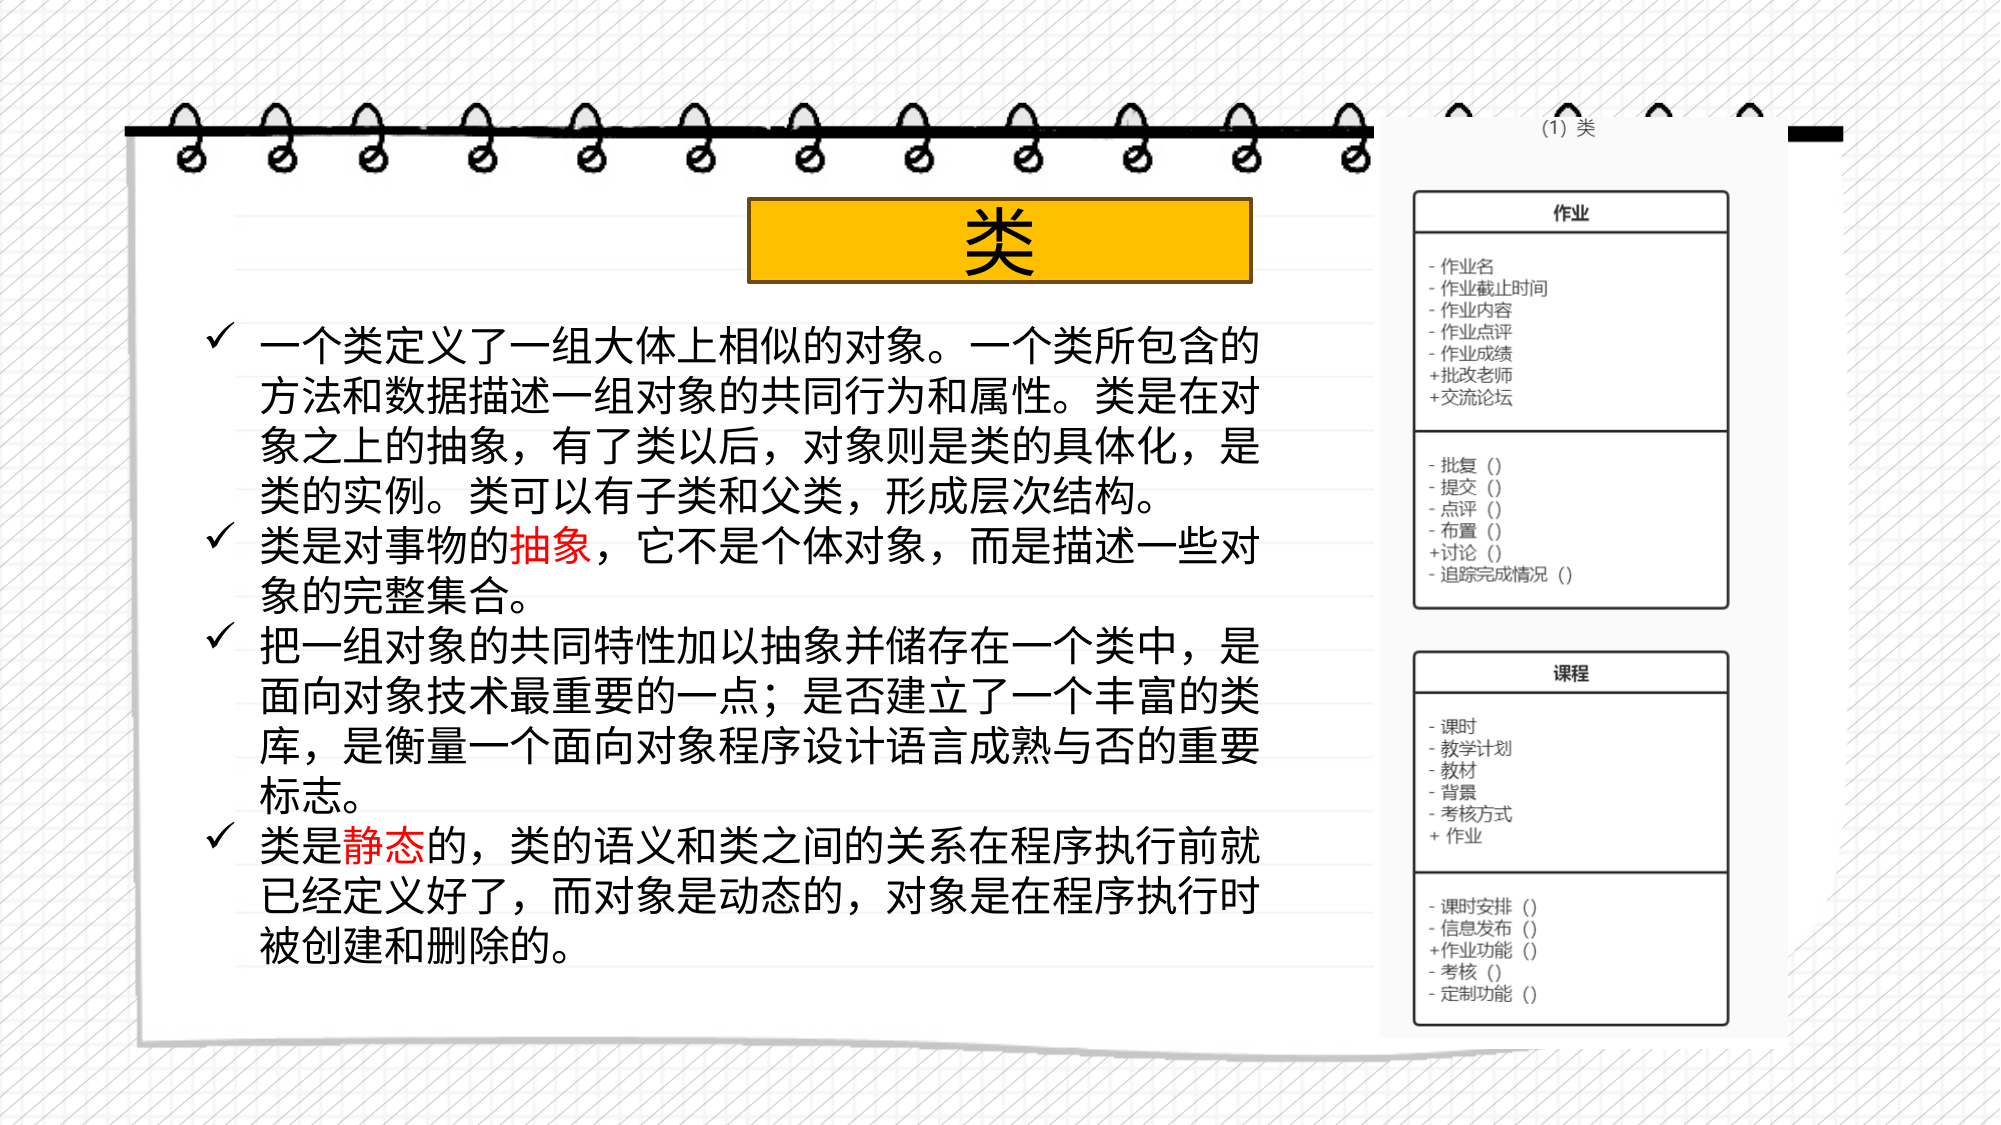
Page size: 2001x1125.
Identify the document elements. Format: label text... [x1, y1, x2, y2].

text_box 一个类定义了一组大体上相似的对象。一个类所包含的方法和数据描述一组对象的共同行为和属性。类是在对象之上的抽象，有了类以后，对象则是类的具体化，是类的实例。类可以有子类和父类，形成层次结构。 类是对事物的抽象，它不是个体对象，而是描述一些对象的完整集合。 把一组对象的共同特性加以抽象并储存在一个类中，是面向对象技术最重要的一点；是否建立了一个丰富的类库，是衡量一个面向对象程序设计语言成熟与否的重要标志。 类是静态的，类的语义和类之间的关系在程序执行前就已经定义好了，而对象是动态的，对象是在程序执行时被创建和删除的。 [188, 312, 1299, 1028]
picture [0, 0, 2000, 1125]
text_box 类 [748, 199, 1252, 283]
